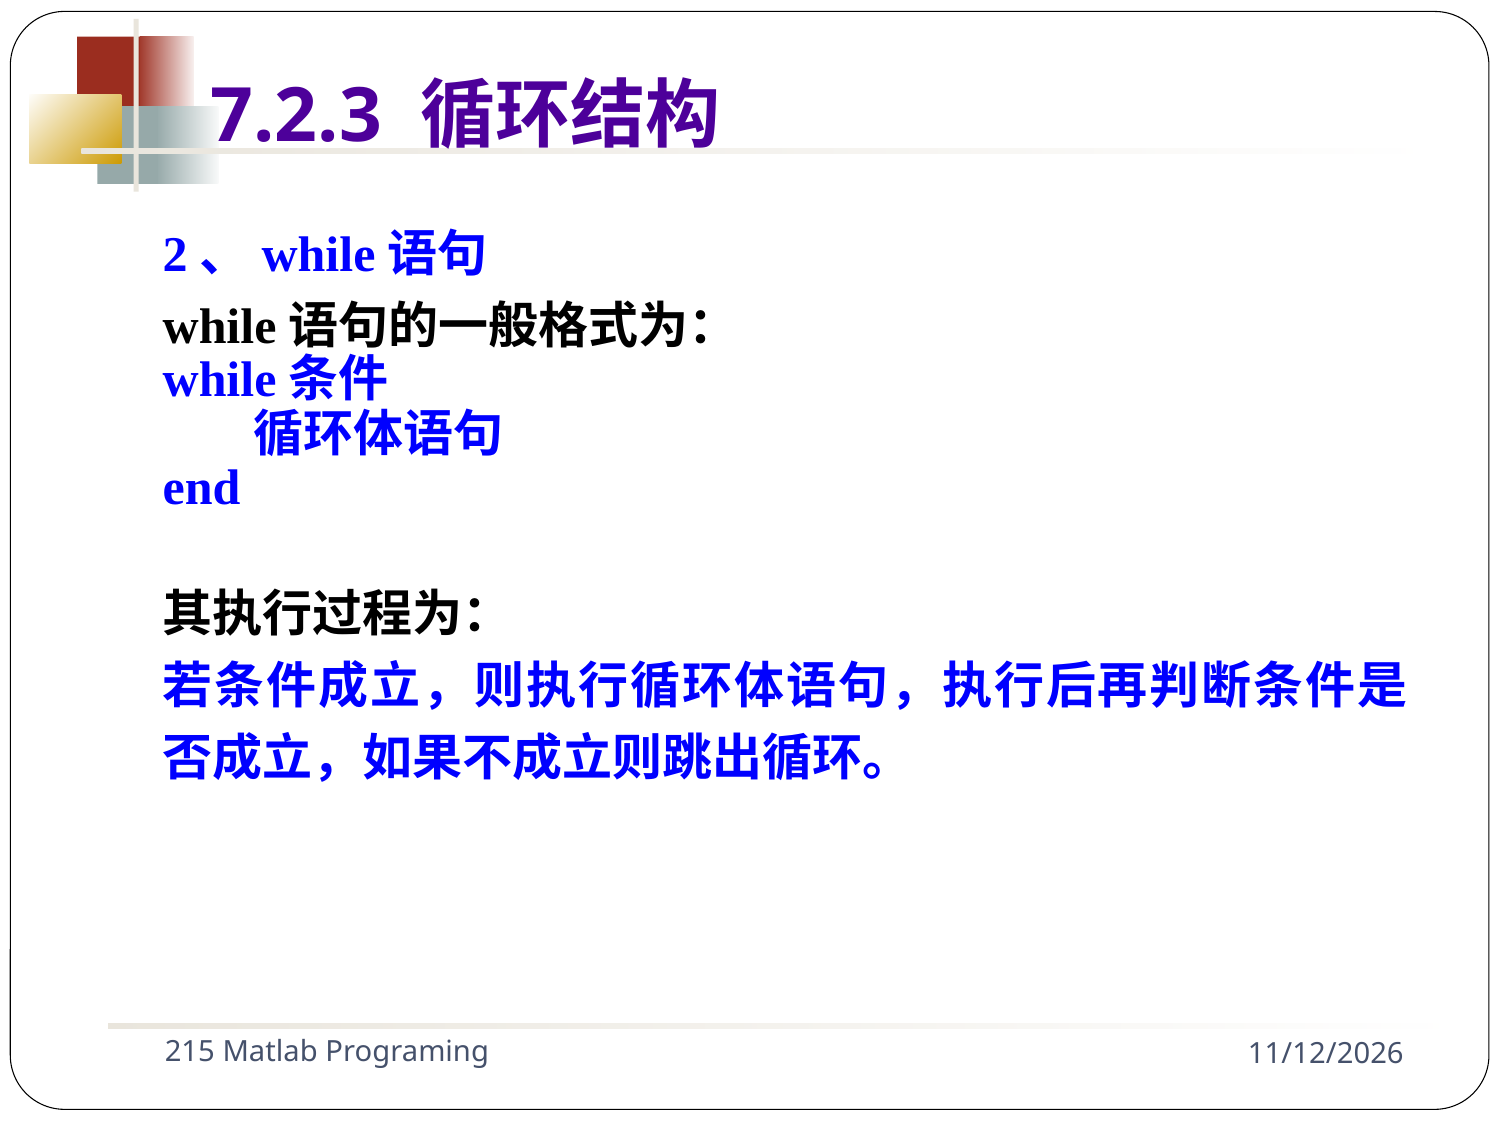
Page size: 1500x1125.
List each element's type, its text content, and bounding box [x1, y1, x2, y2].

title 7.2.3 循环结构 [195, 0, 1471, 172]
list 2、while语句 while语句的一般格式为： while条件 循环体语句 end 其执行过程为： 若条件成立，则执行循环体语句，执行后再判断条件是否成立，如果不成立则跳出循环。 [147, 202, 1423, 989]
text_box [1012, 1015, 1419, 1094]
text_box 215 Matlab Programing [150, 1012, 800, 1088]
